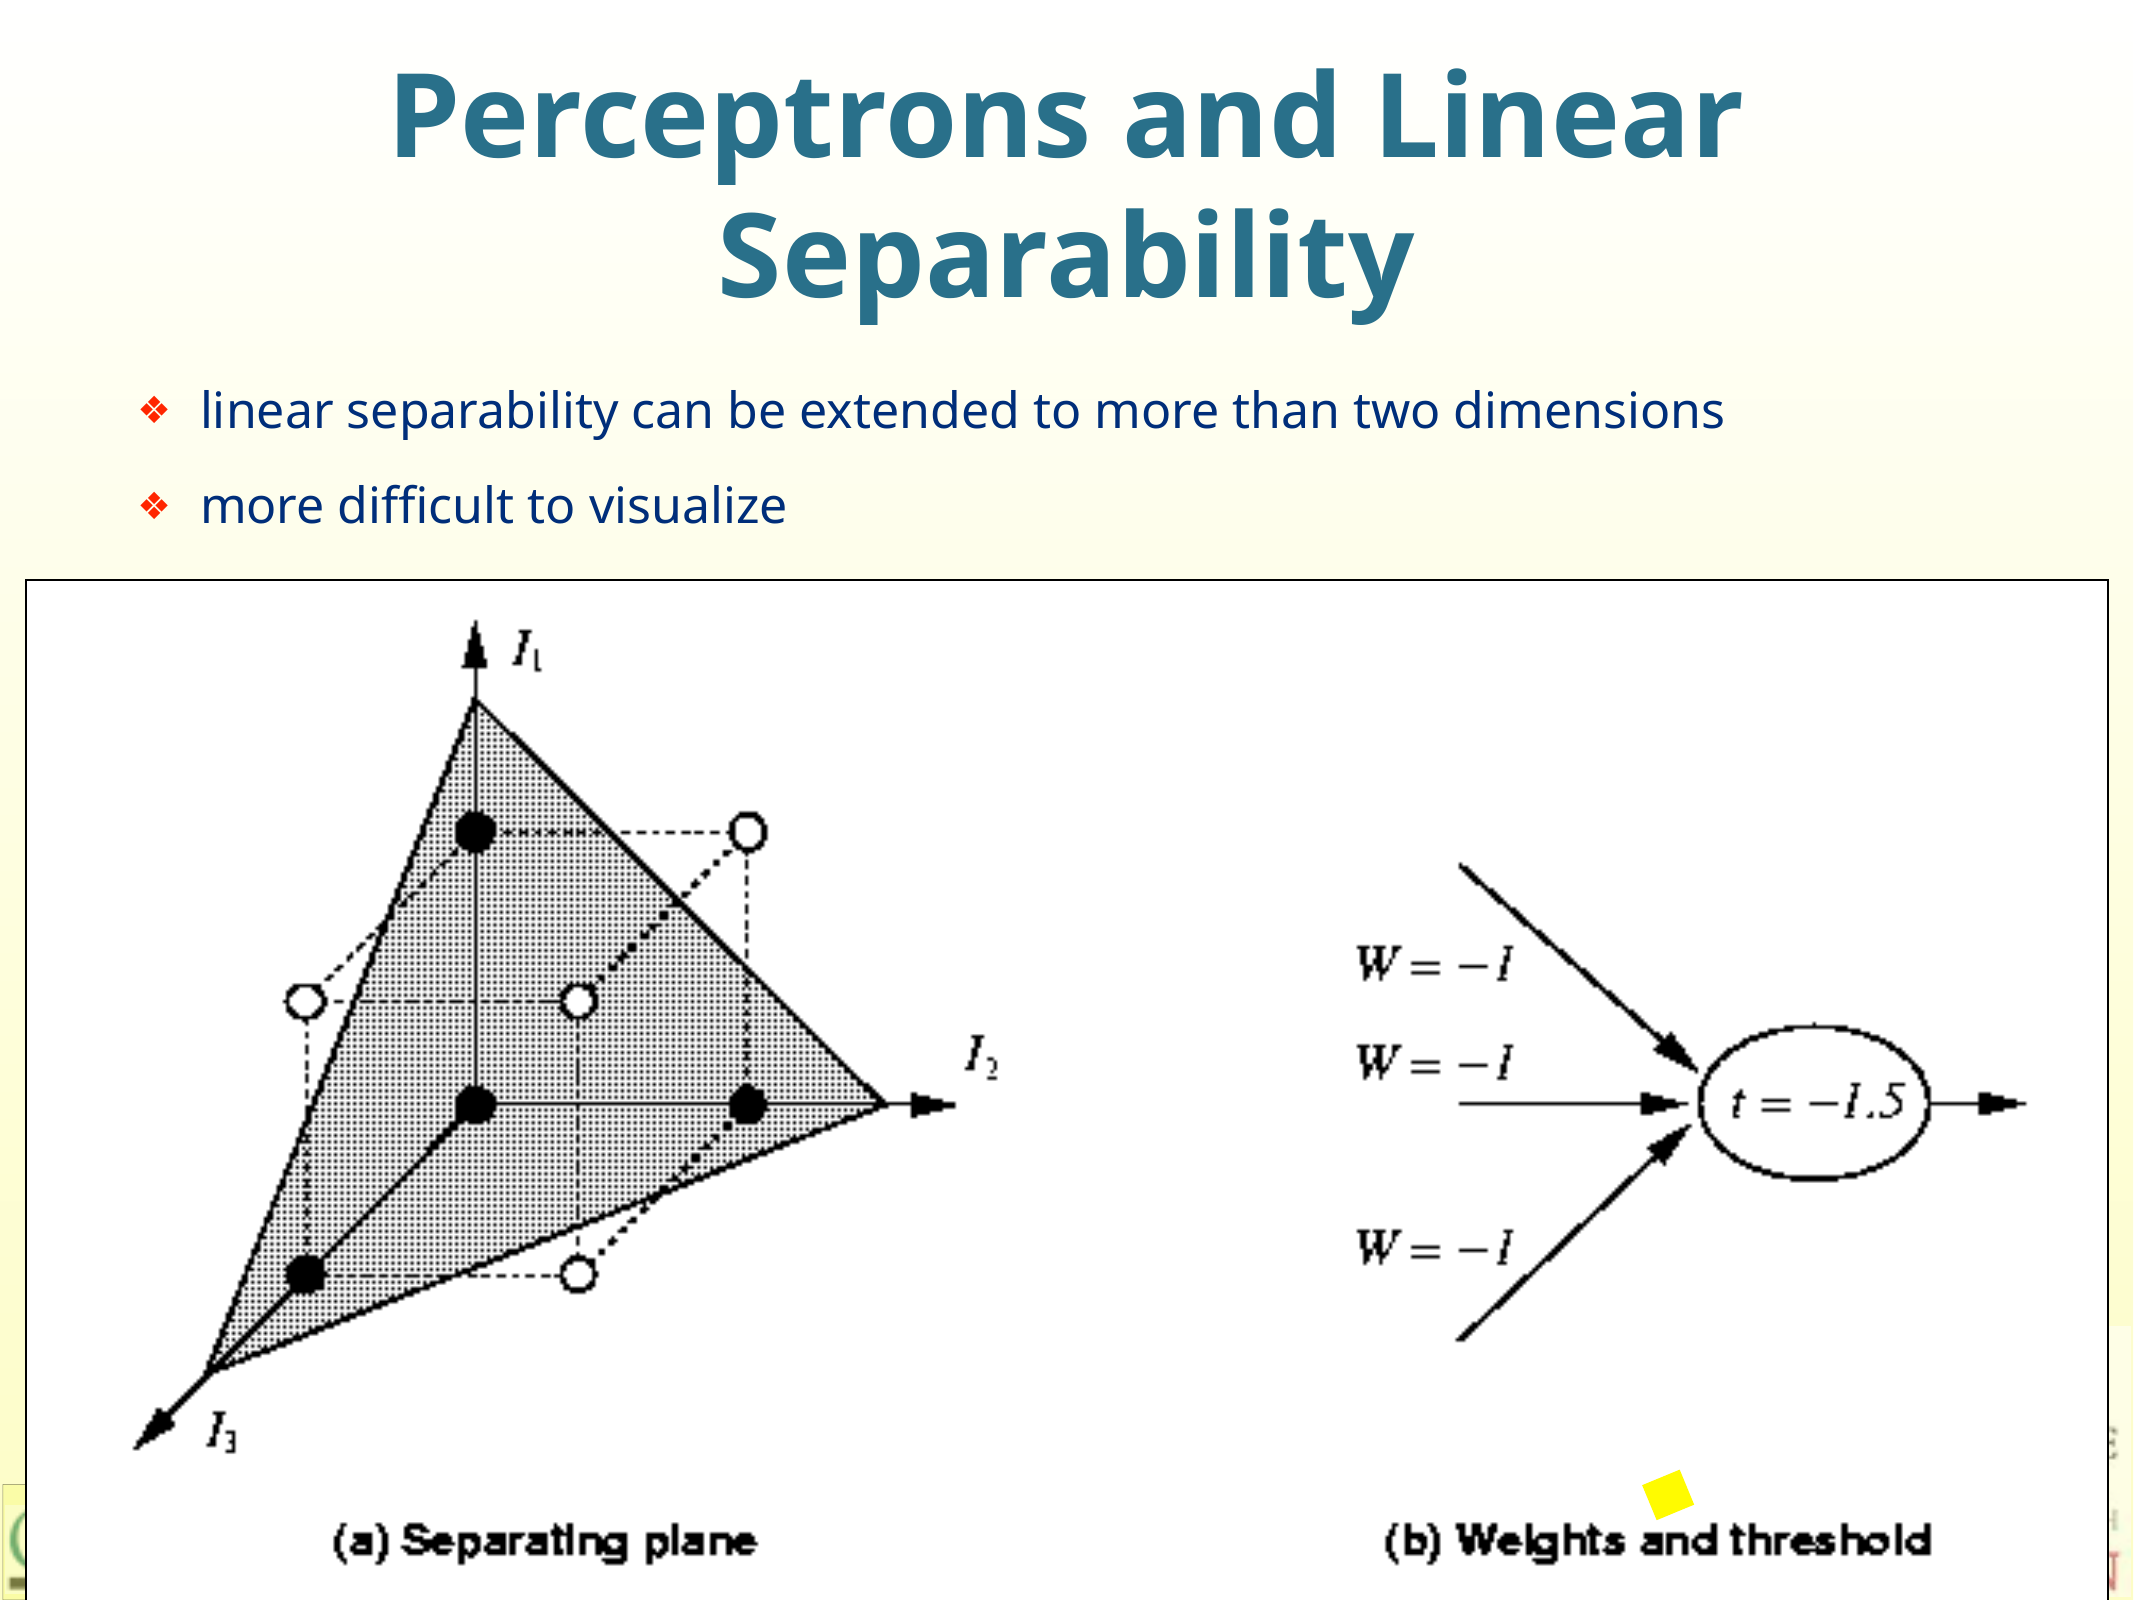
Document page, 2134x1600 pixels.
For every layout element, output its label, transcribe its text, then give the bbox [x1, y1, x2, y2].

list linear separability can be extended to more than two dimensions more difficult to visualize [128, 376, 2005, 580]
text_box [26, 580, 2126, 1600]
title Perceptrons and Linear Separability [128, 0, 2005, 363]
